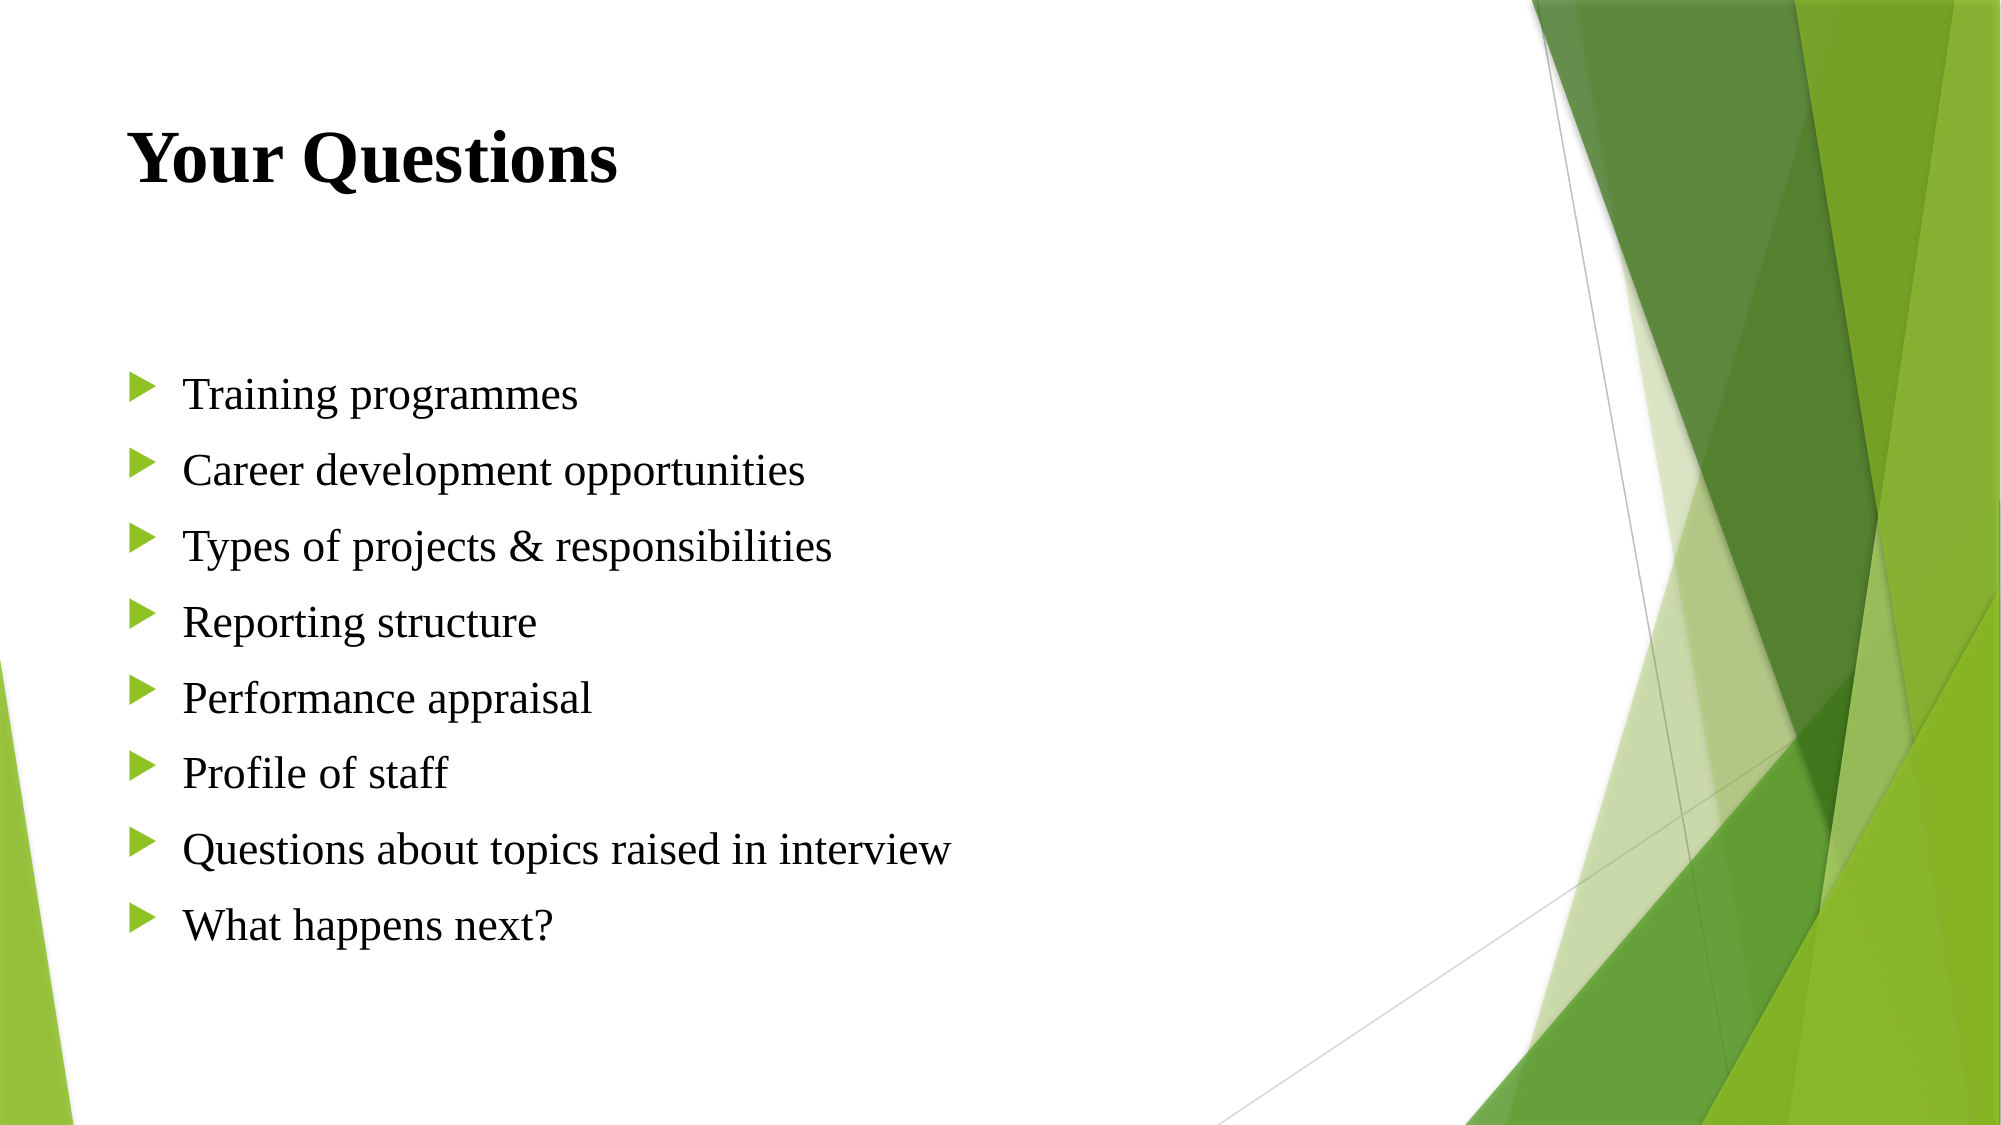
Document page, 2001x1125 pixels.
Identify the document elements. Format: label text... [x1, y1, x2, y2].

title Your Questions [111, 99, 1522, 243]
list Training programmes Career development opportunities Types of projects & responsibilities Reporting structure Performance appraisal Profile of staff Questions about topics raised in interview What happens next? [111, 356, 1522, 1061]
